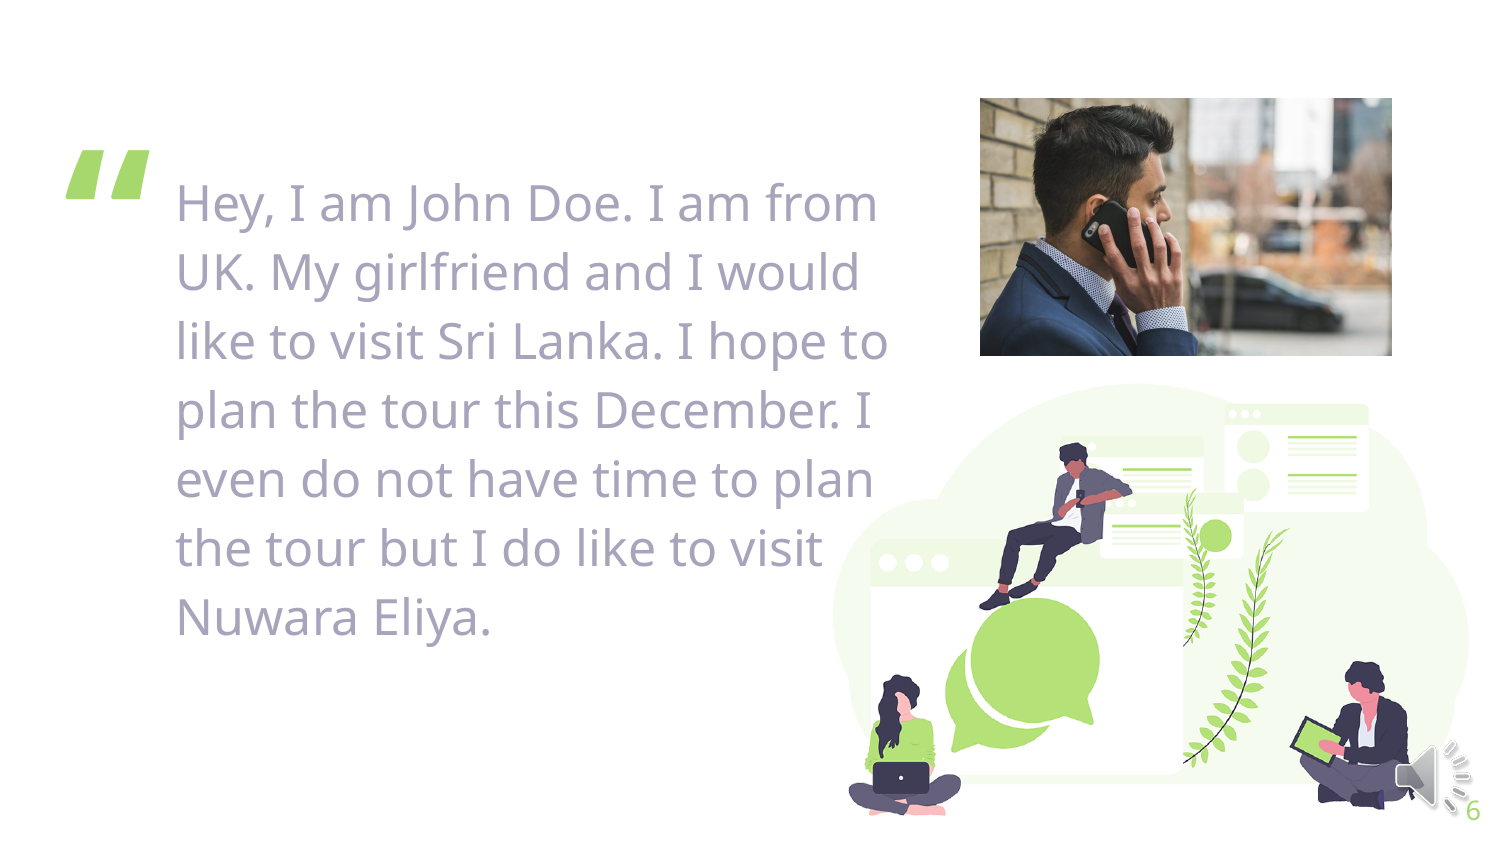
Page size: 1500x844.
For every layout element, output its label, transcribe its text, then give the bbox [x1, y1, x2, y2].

picture [832, 383, 1476, 819]
list Hey, I am John Doe. I am from UK. My girlfriend and I would like to visit Sri Lanka. I hope to plan the tour this December. I even do not have time to plan the tour but I do like to visit Nuwara Eliya. [175, 162, 897, 609]
slide_number 6 [1391, 779, 1482, 844]
picture [980, 98, 1392, 356]
